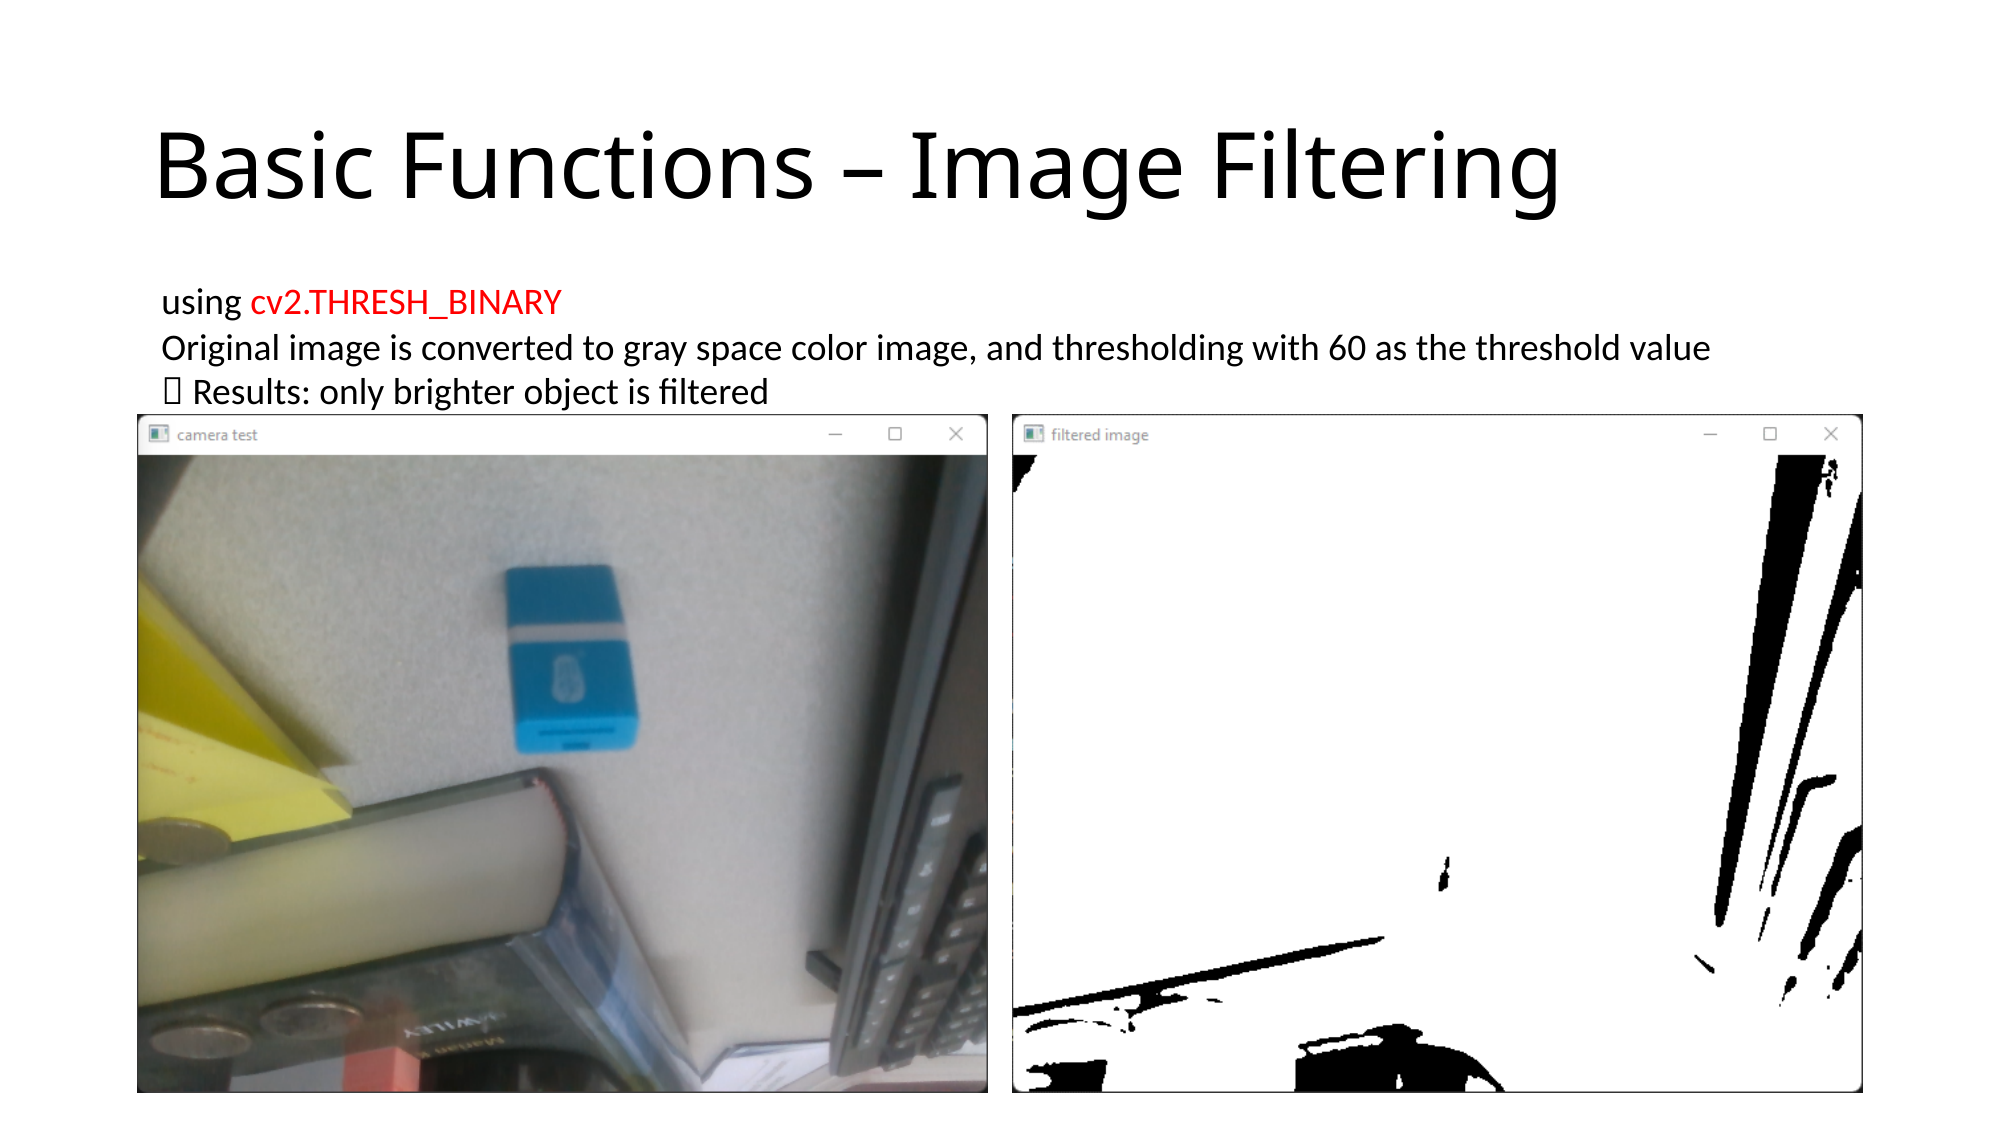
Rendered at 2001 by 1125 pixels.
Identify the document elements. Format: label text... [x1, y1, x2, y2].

text_box using cv2.THRESH_BINARY Original image is converted to gray space color image, and thresholding with 60 as the threshold value  Results: only brighter object is filtered [146, 270, 1728, 420]
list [1012, 414, 1863, 1093]
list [137, 414, 988, 1093]
title Basic Functions – Image Filtering [137, 59, 1863, 278]
